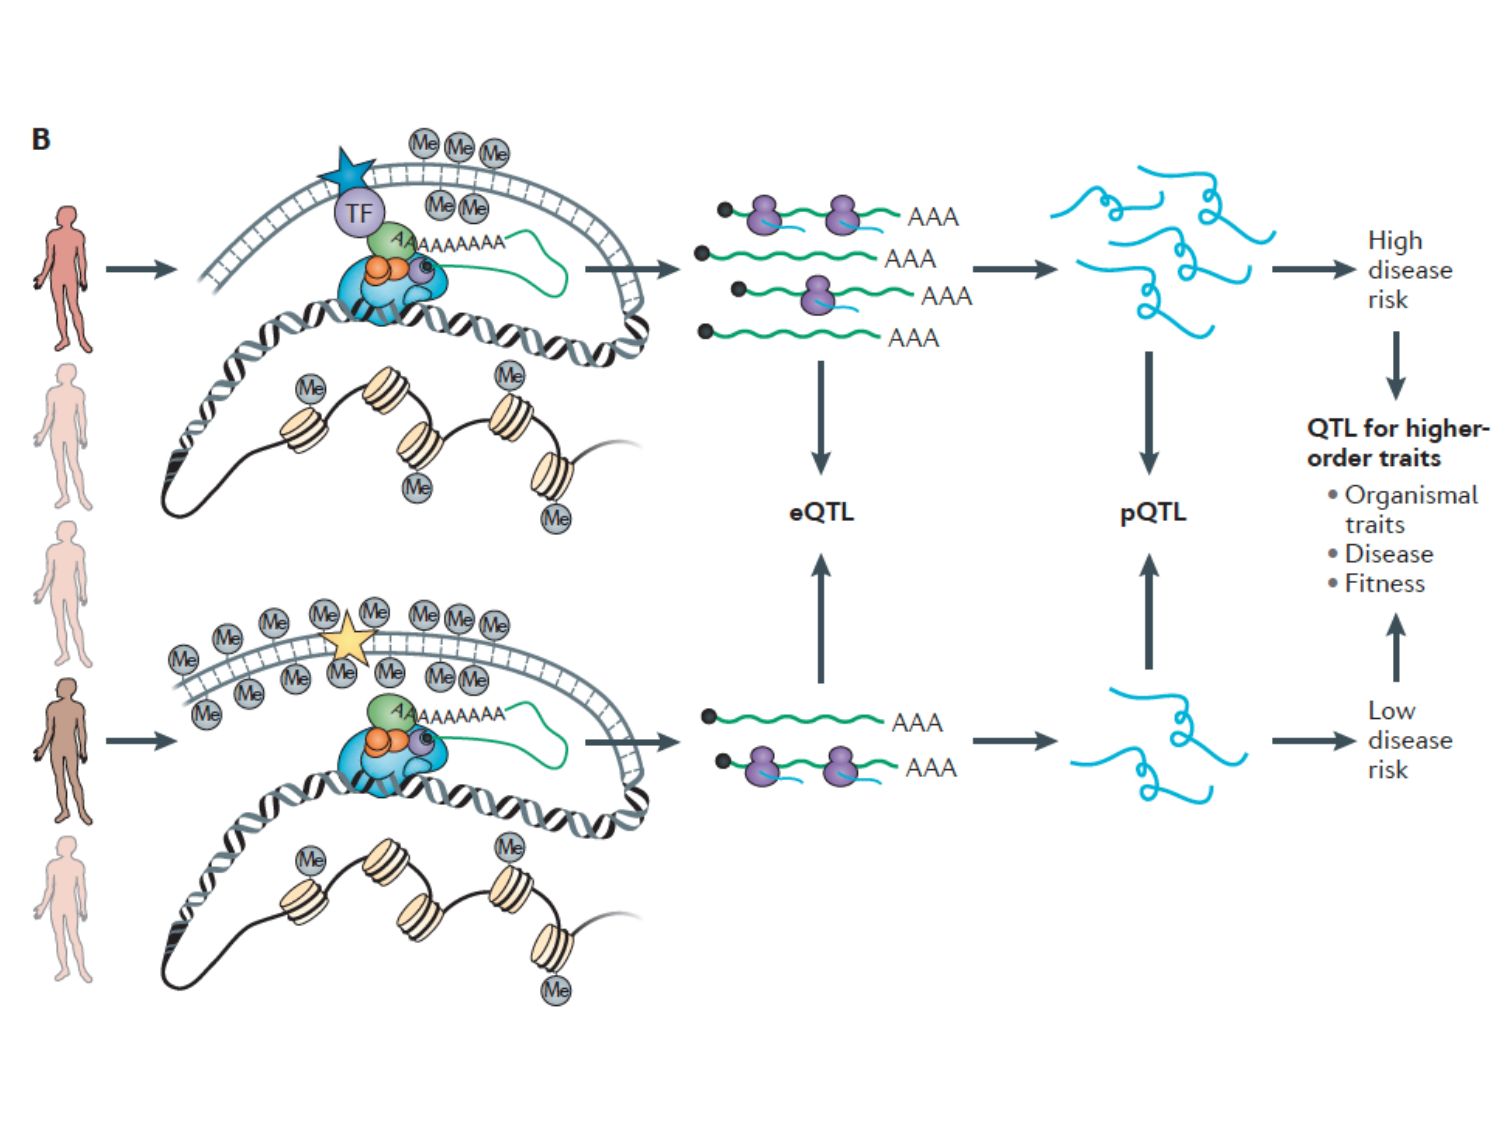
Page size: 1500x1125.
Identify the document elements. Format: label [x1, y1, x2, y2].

list [0, 105, 1500, 1020]
